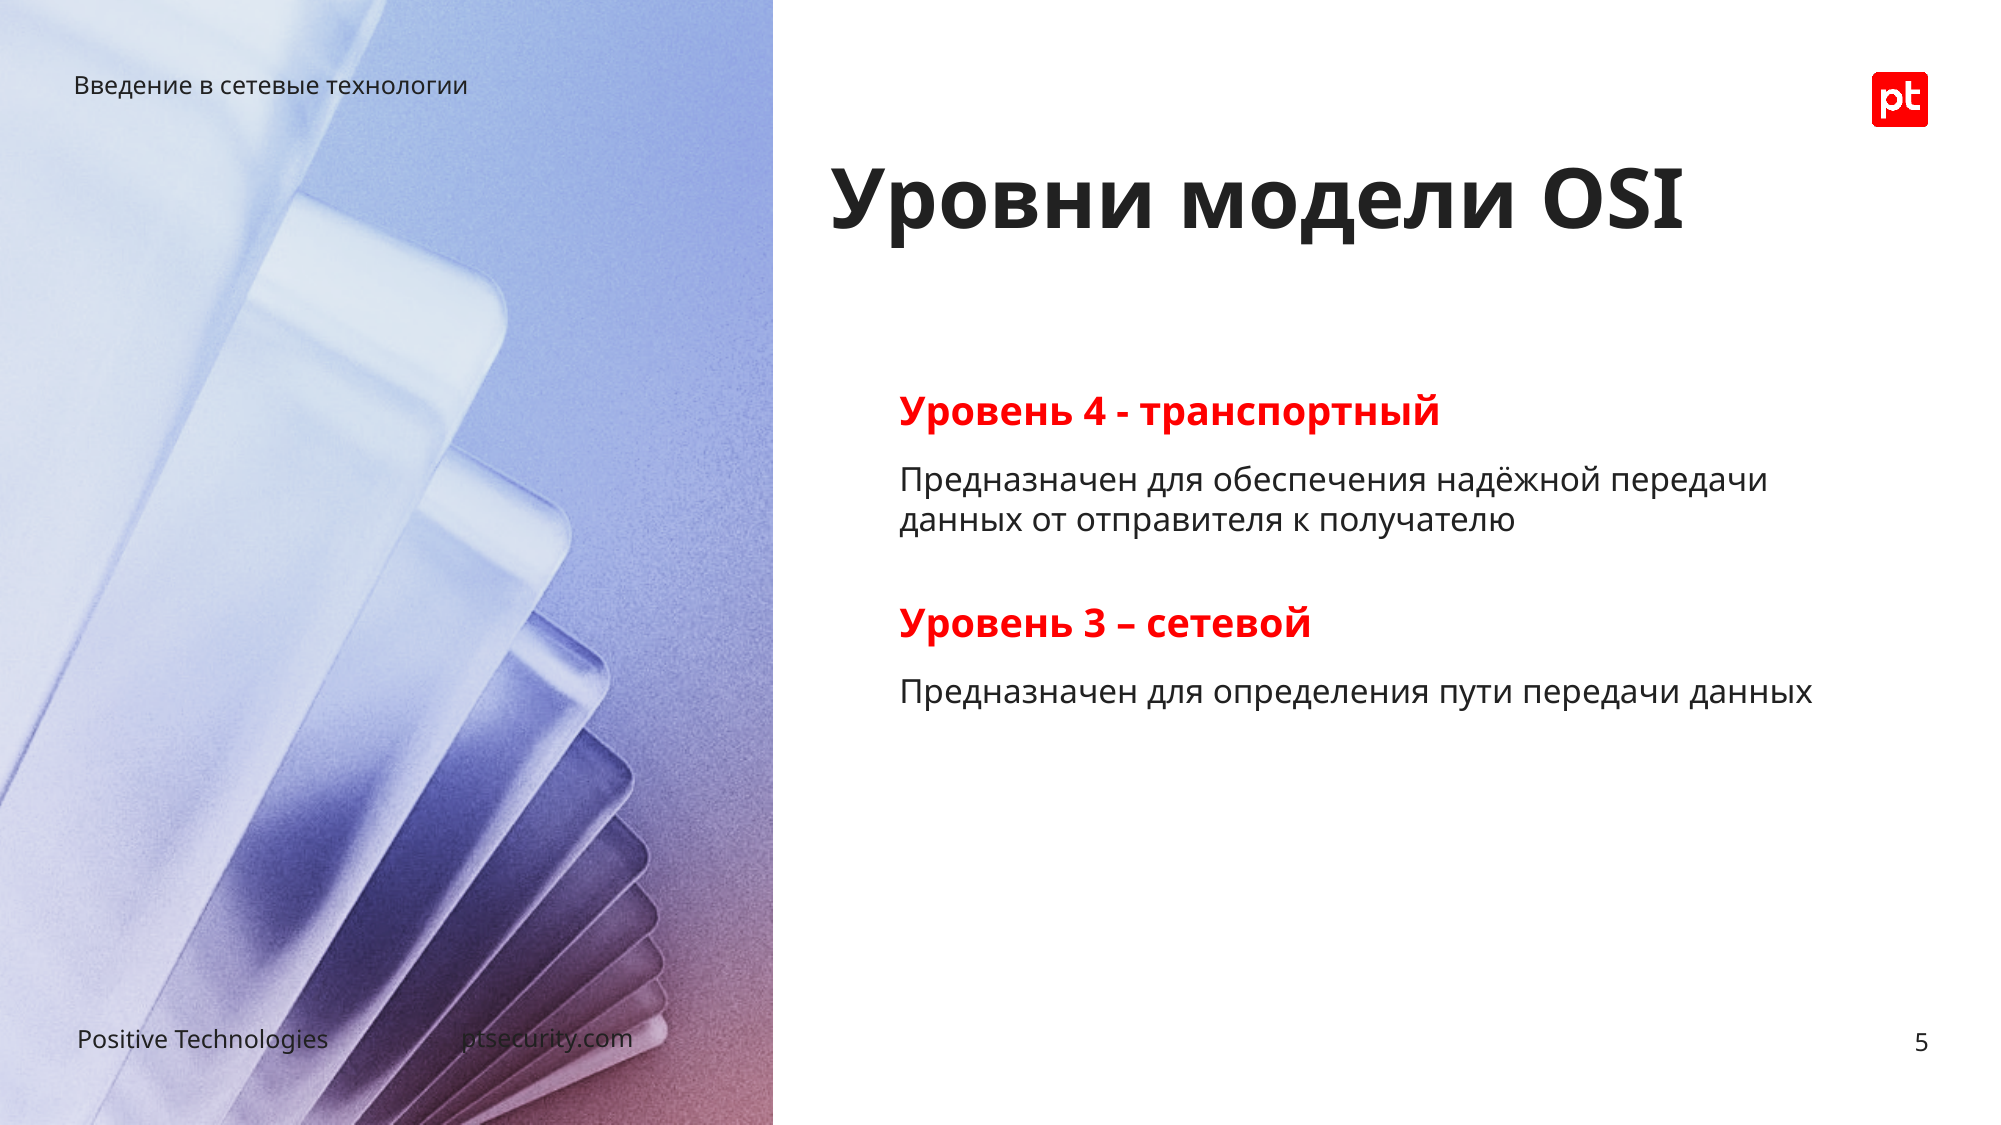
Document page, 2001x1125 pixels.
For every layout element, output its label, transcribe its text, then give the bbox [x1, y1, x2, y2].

list Уровень 3 – сетевой Предназначен для определения пути передачи данных [884, 590, 1881, 793]
title Уровни модели OSI [815, 137, 1944, 318]
picture [1872, 72, 1928, 127]
slide_number 5 [1608, 1013, 1944, 1074]
list Уровень 4 - транспортный Предназначен для обеспечения надёжной передачи данных от отправителя к получателю [884, 378, 1881, 581]
list Введение в сетевые технологии [58, 54, 1609, 115]
picture [0, 0, 773, 1125]
